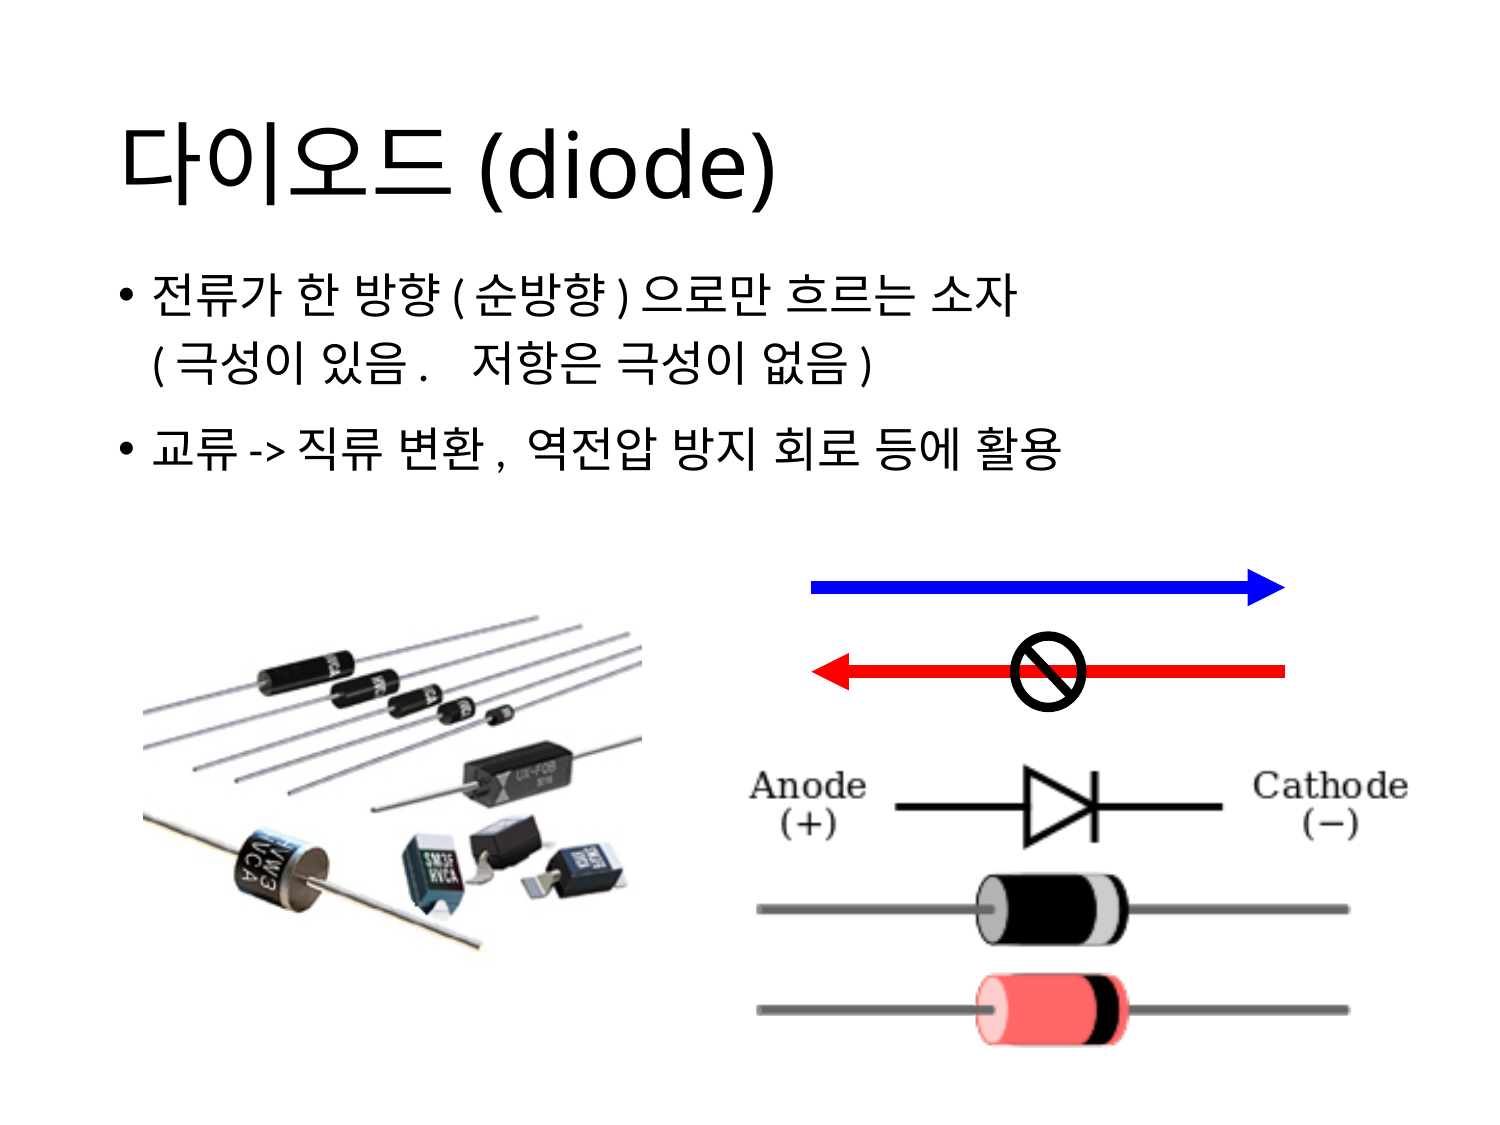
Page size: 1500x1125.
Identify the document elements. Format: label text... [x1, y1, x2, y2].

picture [701, 730, 1440, 1080]
title 다이오드(diode) [103, 59, 1397, 246]
list 전류가 한 방향(순방향)으로만 흐르는 소자 (극성이 있음. 저항은 극성이 없음) 교류->직류 변환, 역전압 방지 회로 등에 활용 [103, 246, 1397, 486]
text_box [811, 632, 1286, 712]
picture [143, 597, 643, 986]
